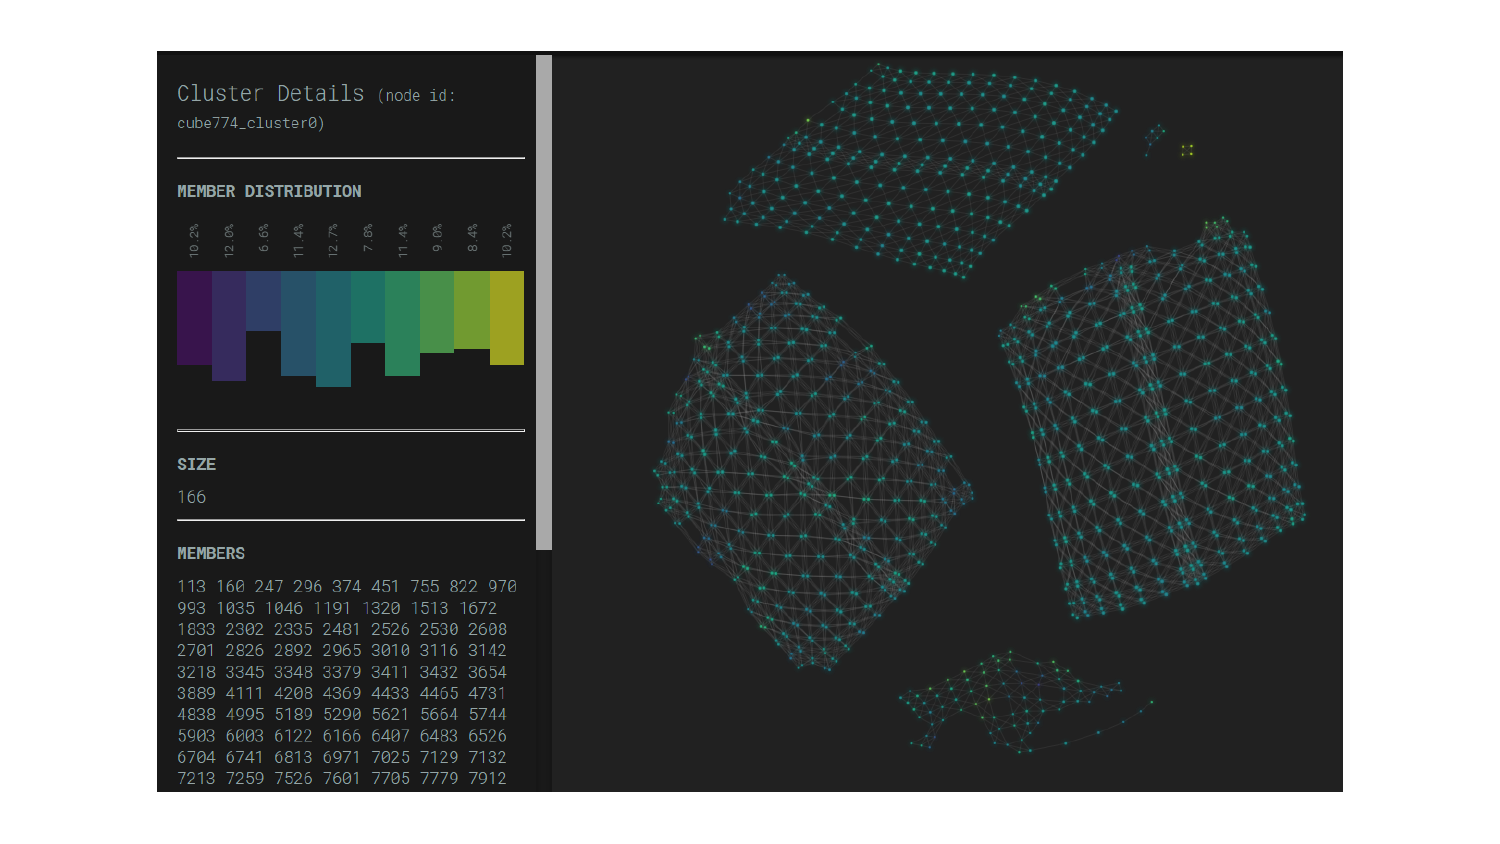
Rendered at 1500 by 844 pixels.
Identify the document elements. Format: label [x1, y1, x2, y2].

picture [156, 51, 1344, 793]
